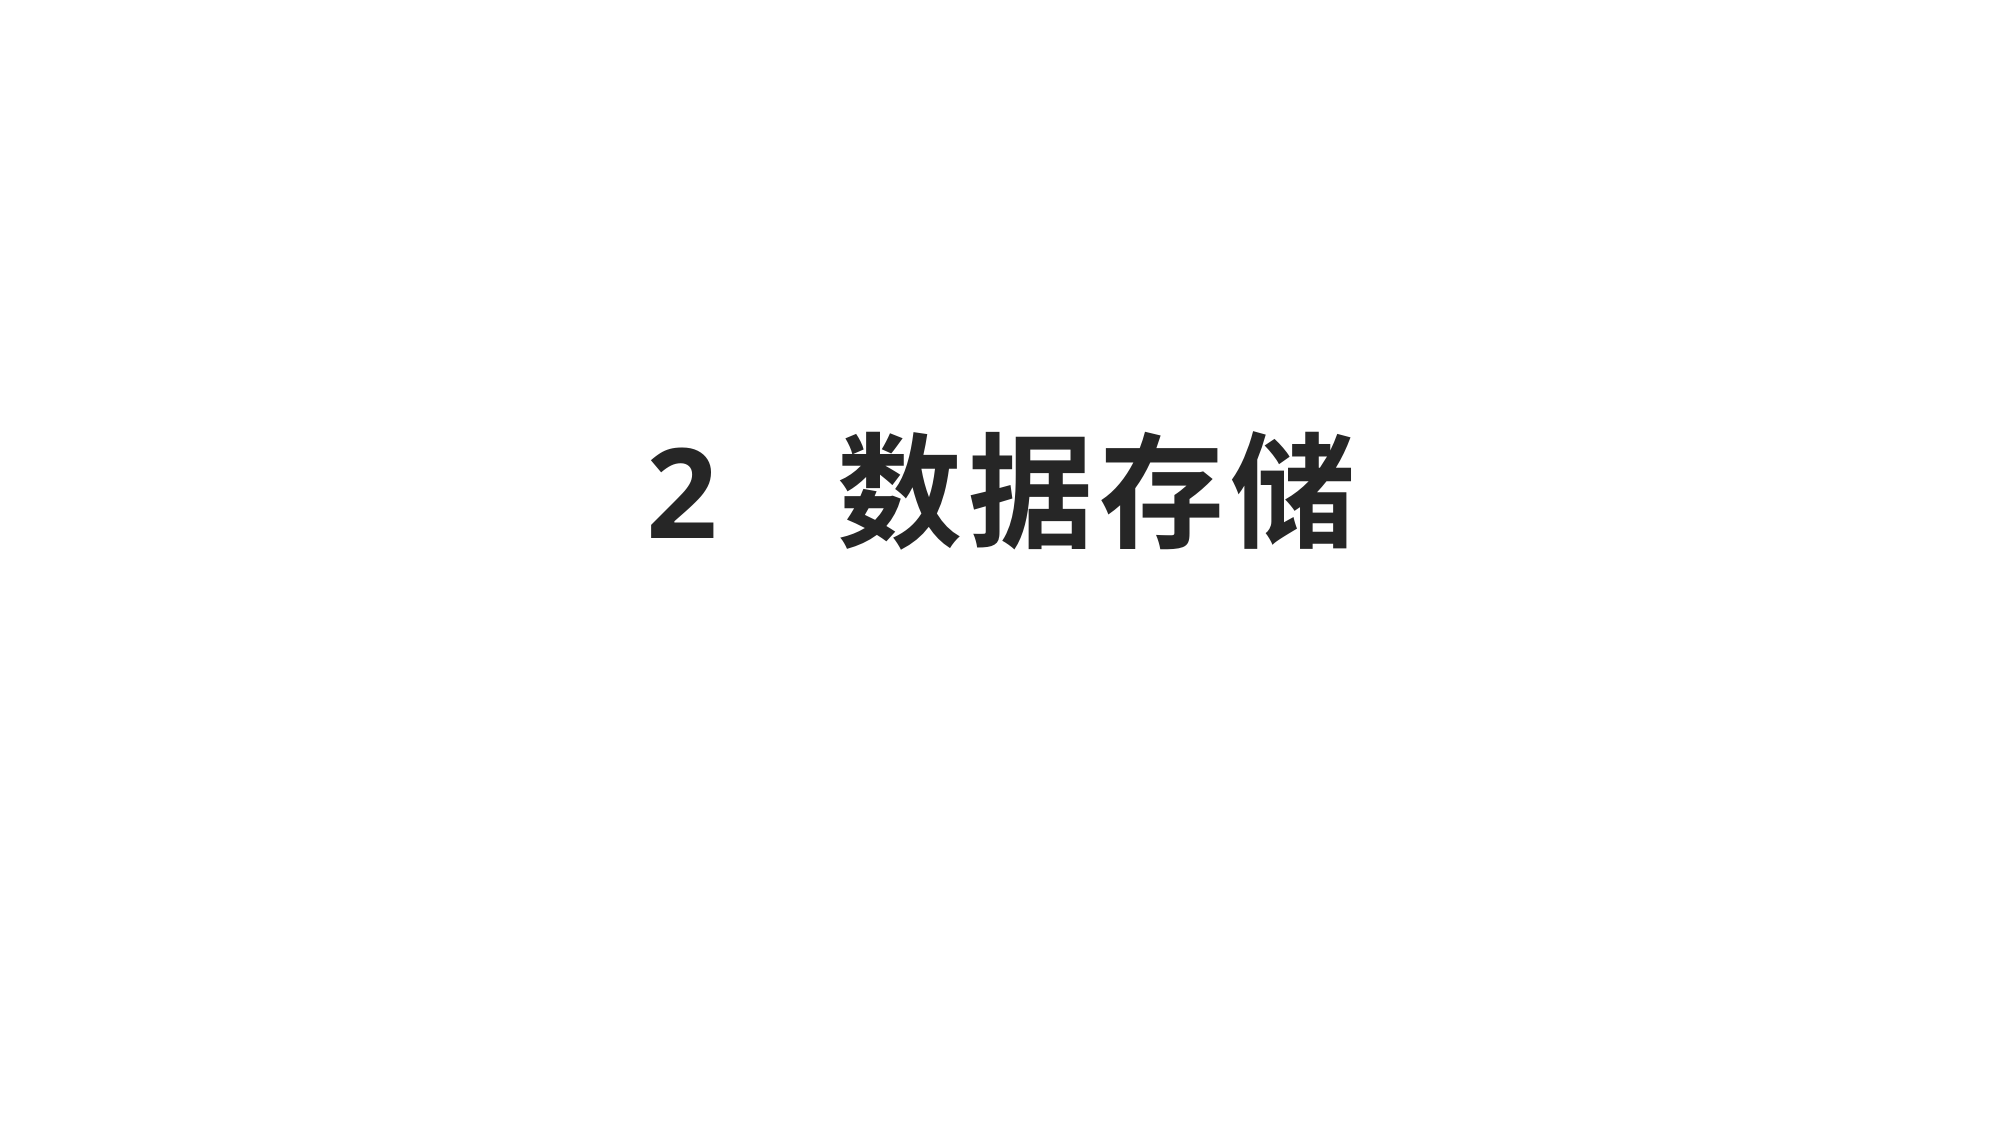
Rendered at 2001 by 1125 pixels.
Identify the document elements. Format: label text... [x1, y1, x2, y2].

title 2 数据存储 [196, 149, 1805, 572]
